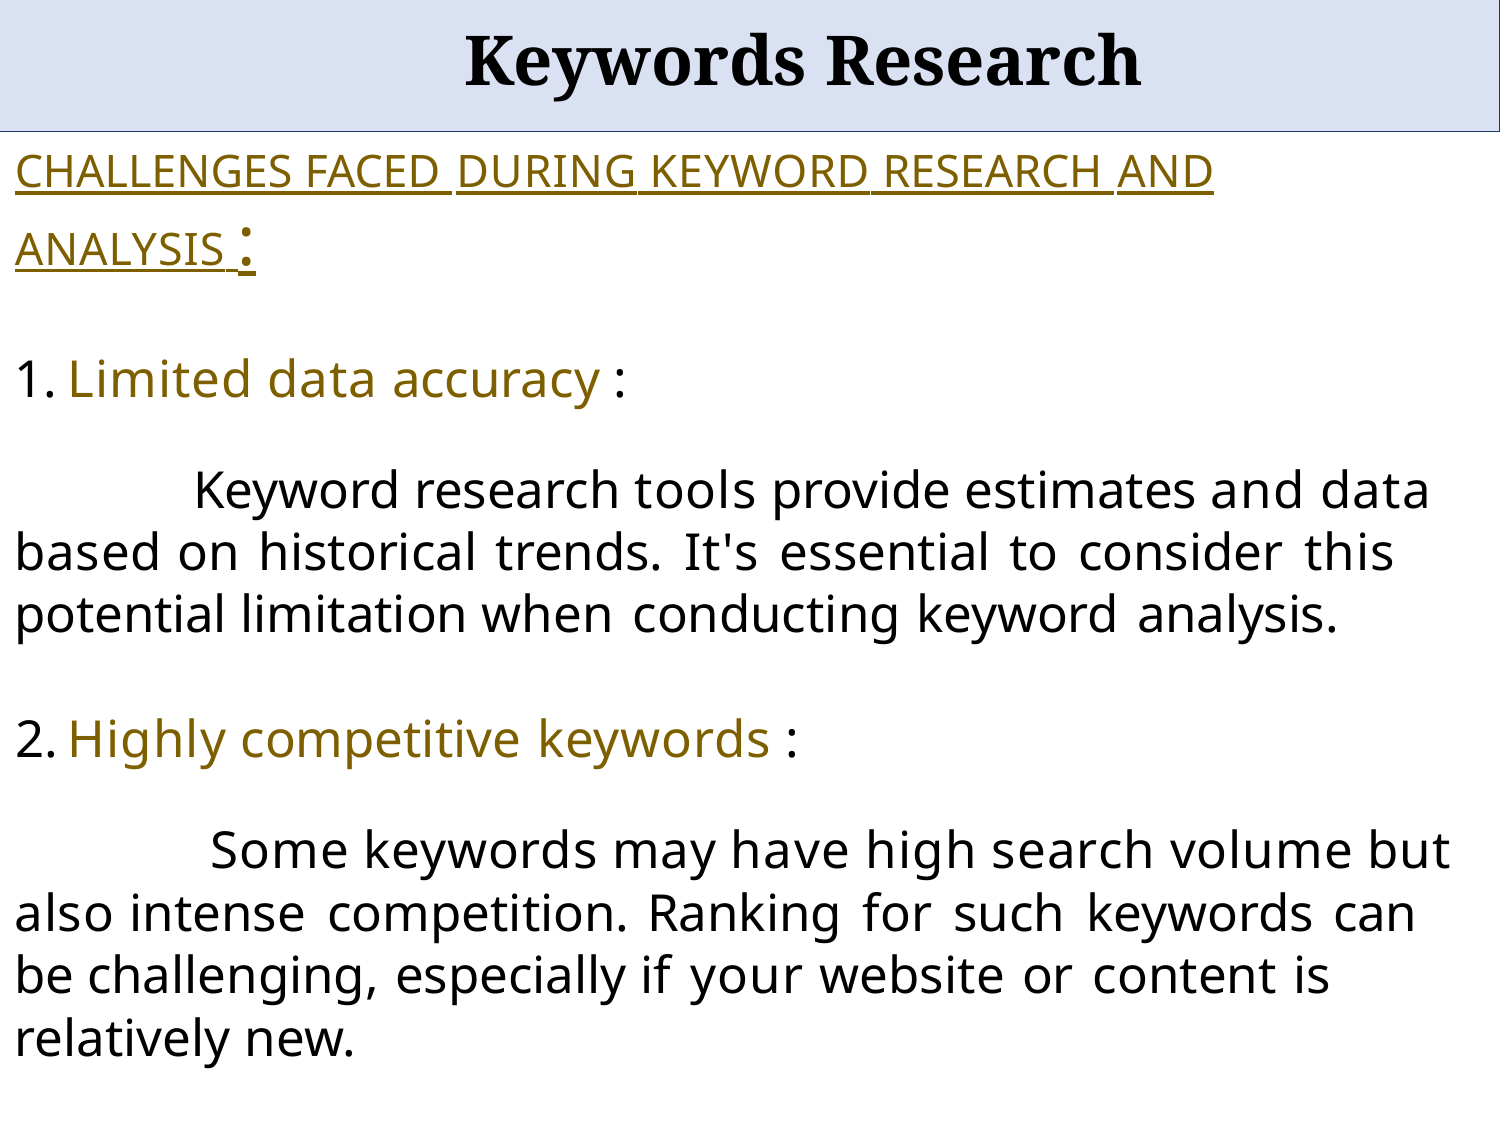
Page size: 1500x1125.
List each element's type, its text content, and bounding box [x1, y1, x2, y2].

text_box CHALLENGES FACED DURING KEYWORD RESEARCH AND ANALYSIS : Limited data accuracy : Keyword research tools provide estimates and data based on historical trends. It's essential to consider this potential limitation when conducting keyword analysis. Highly competitive keywords : Some keywords may have high search volume but also intense competition. Ranking for such keywords can be challenging, especially if your website or content is relatively new. [12, 140, 1463, 1067]
title Keywords Research [86, 4, 1468, 205]
